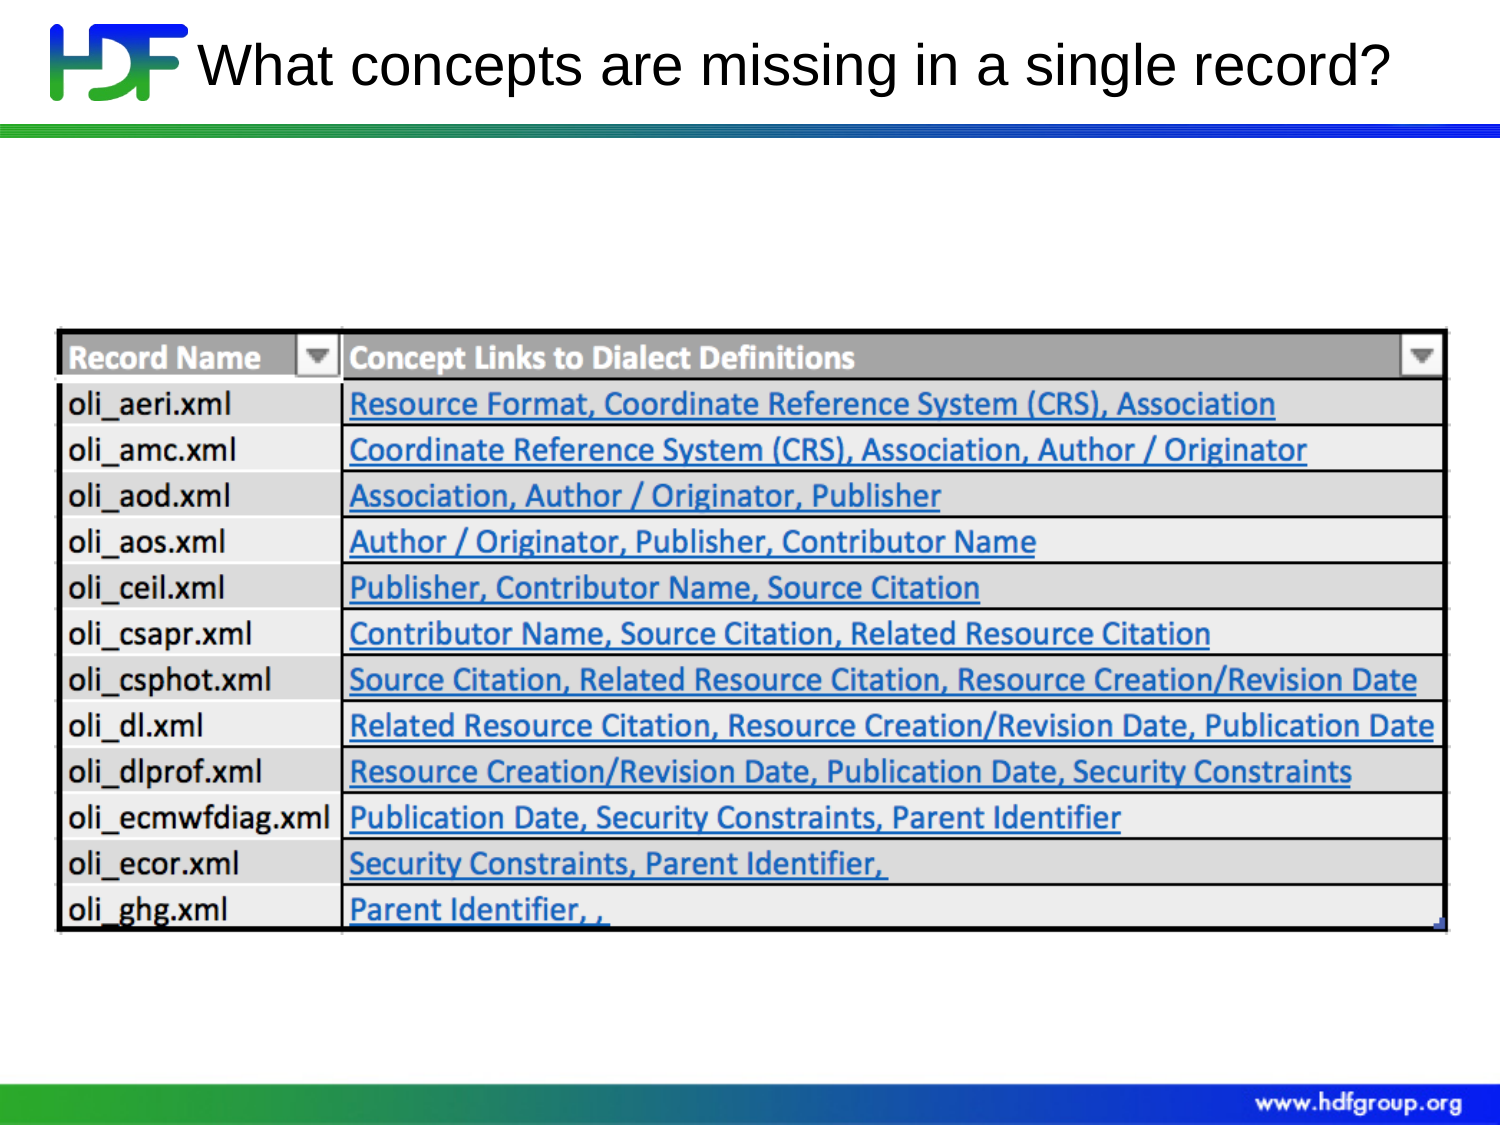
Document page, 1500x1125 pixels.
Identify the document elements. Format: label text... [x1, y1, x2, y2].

picture [0, 0, 1500, 1125]
title What concepts are missing in a single record? [87, 0, 1500, 125]
